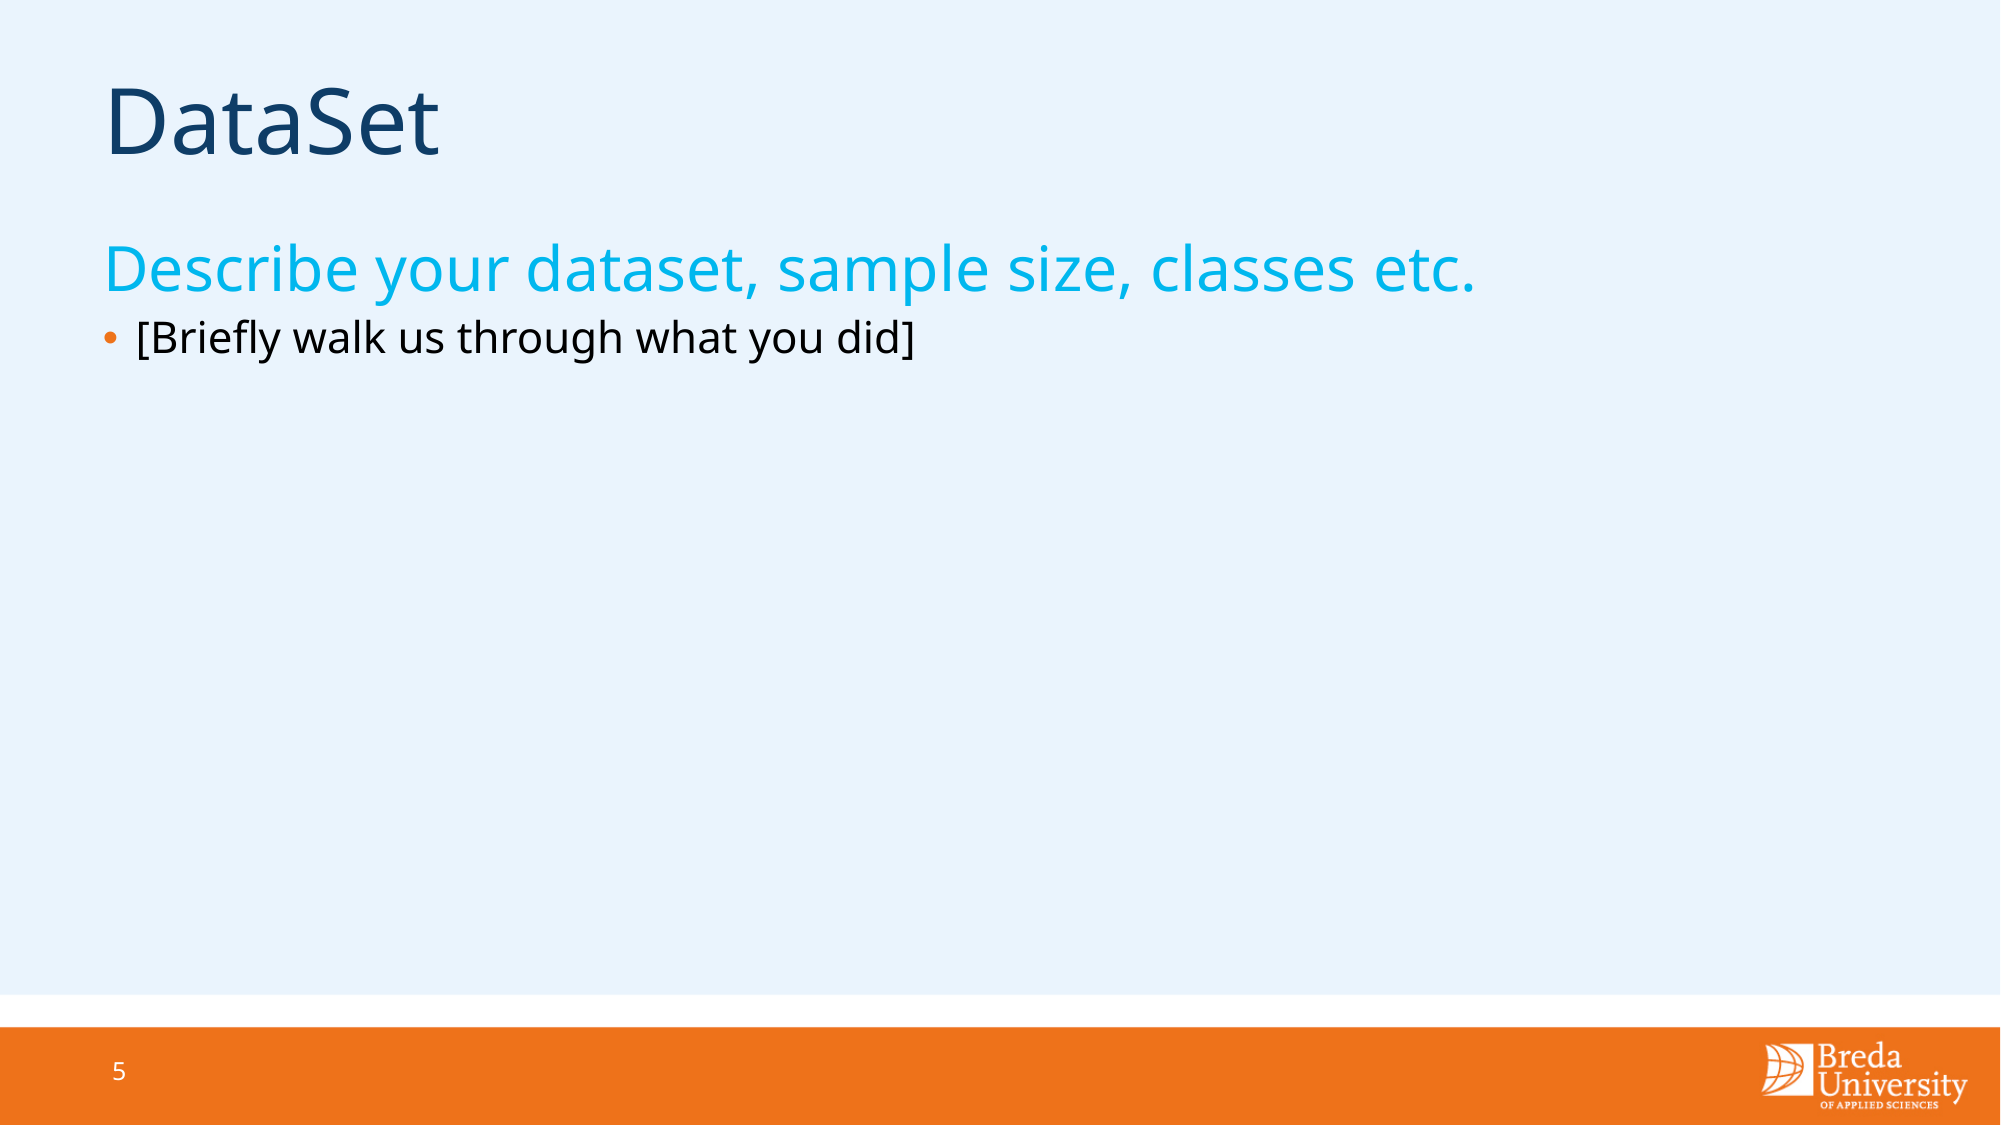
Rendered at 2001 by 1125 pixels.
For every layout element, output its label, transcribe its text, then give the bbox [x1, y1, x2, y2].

list Describe your dataset, sample size, classes etc. [88, 229, 1917, 307]
list [Briefly walk us through what you did] [88, 308, 1917, 922]
slide_number 5 [97, 1042, 198, 1103]
title DataSet [88, 67, 1917, 210]
picture [0, 0, 2001, 1125]
